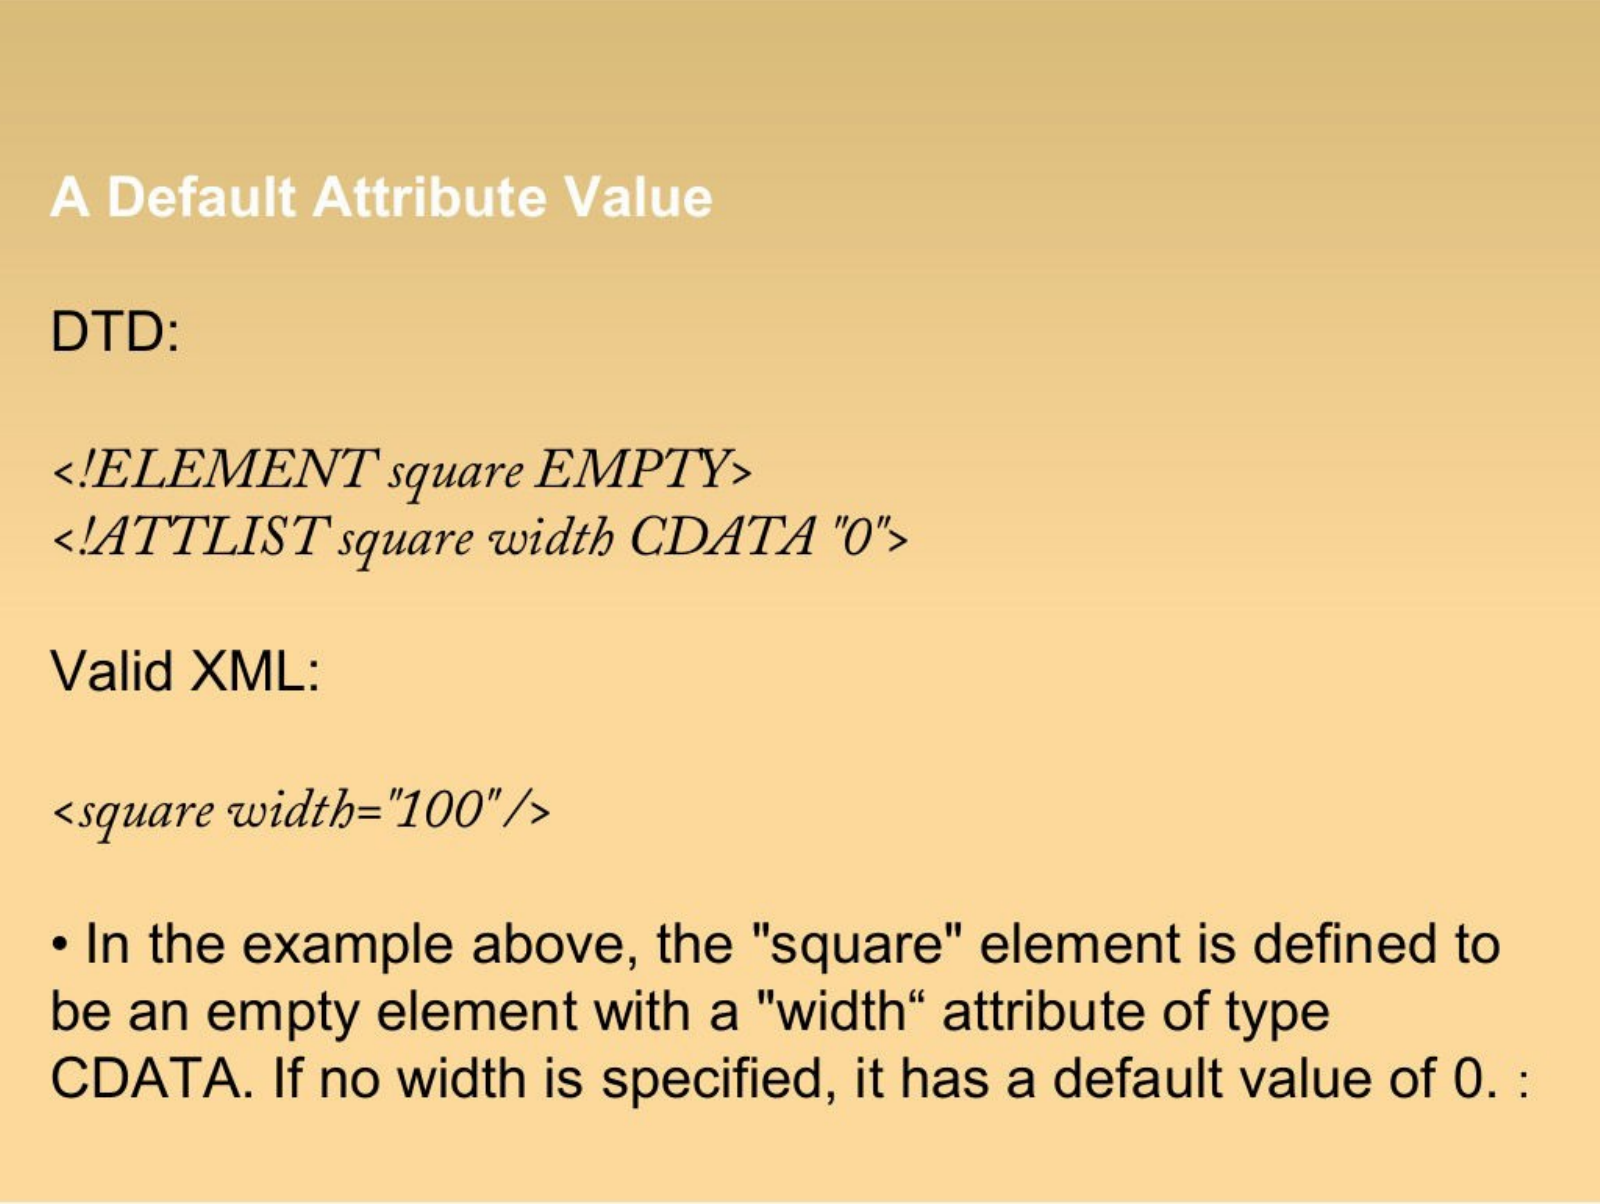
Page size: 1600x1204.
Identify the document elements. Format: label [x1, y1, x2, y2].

text_box [0, 0, 1600, 1204]
